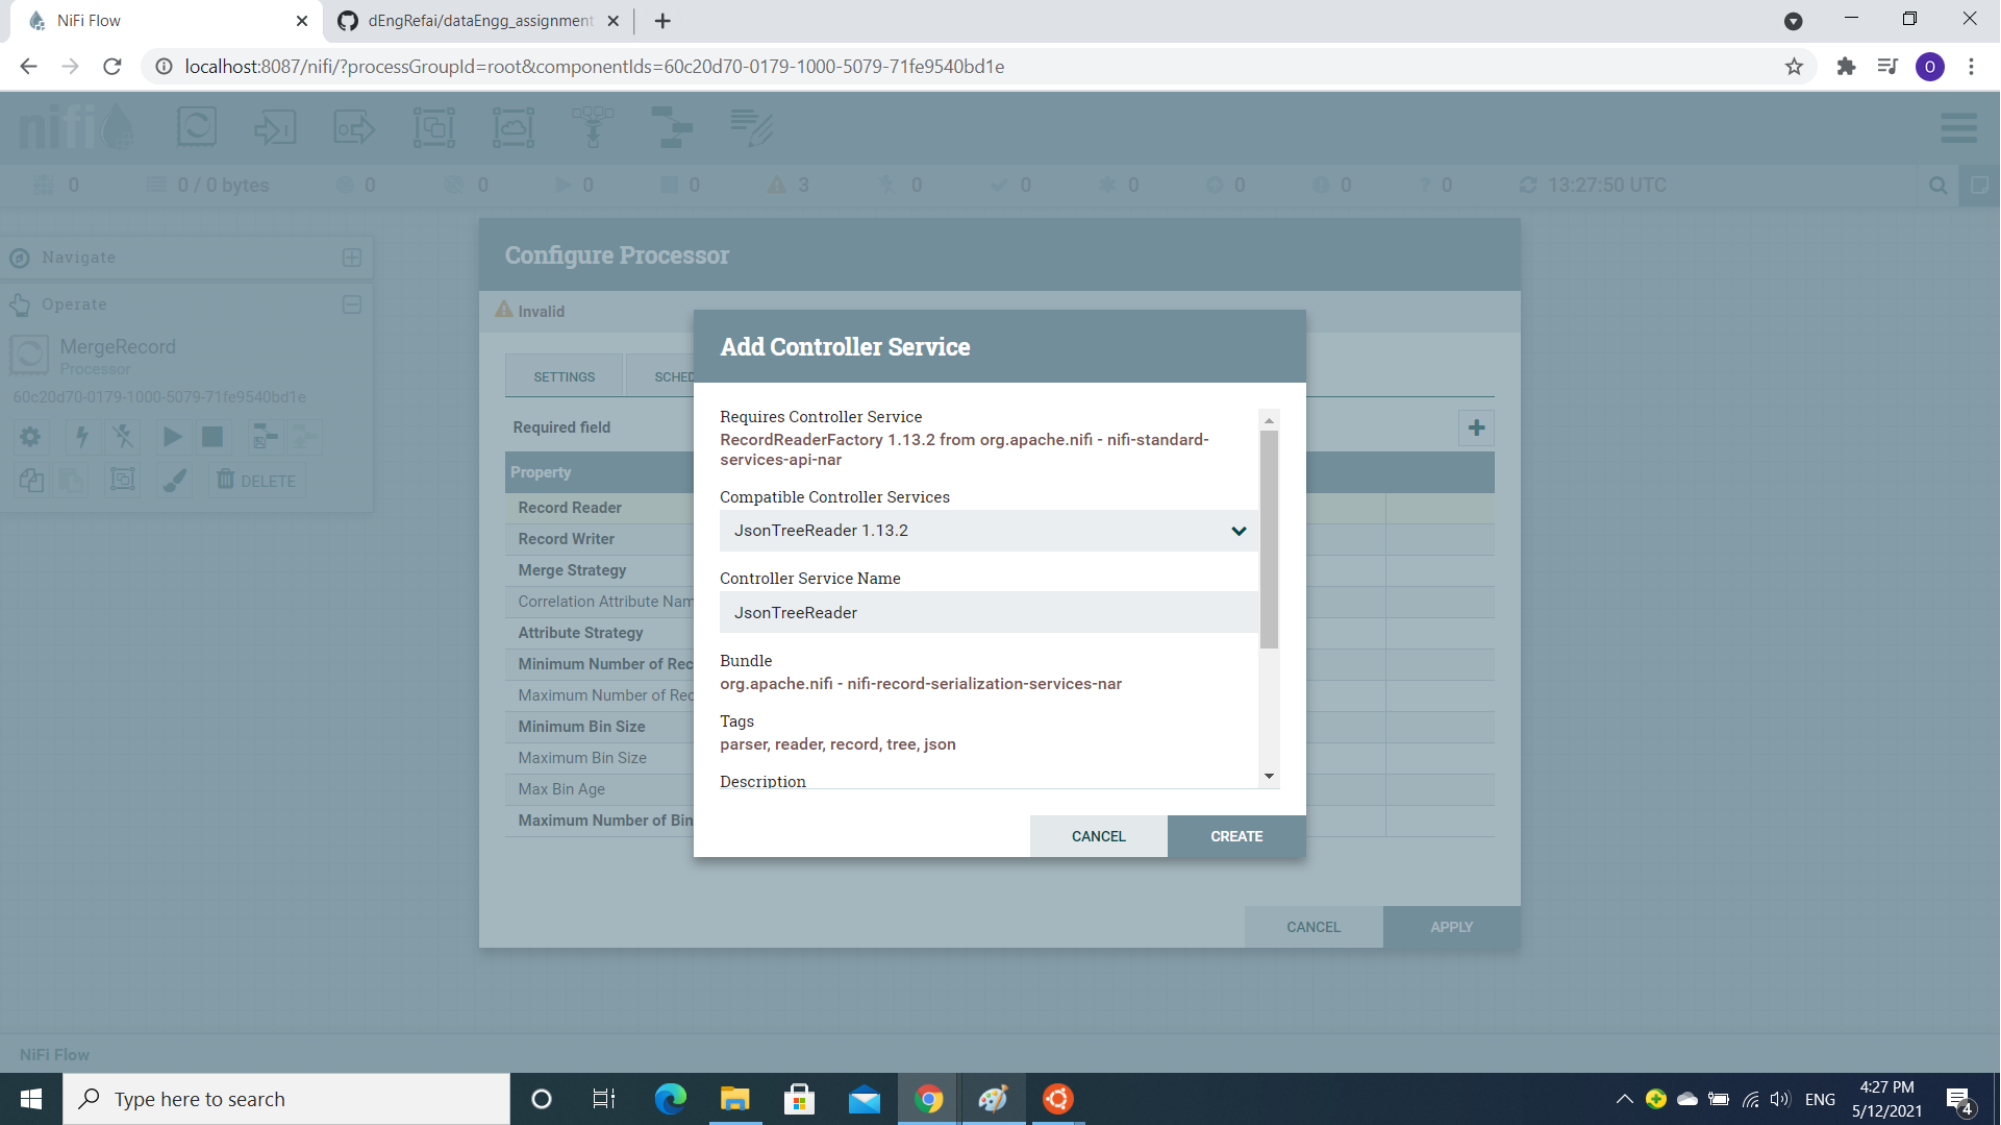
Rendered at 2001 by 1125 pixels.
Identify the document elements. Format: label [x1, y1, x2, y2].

list [0, 0, 2000, 1125]
